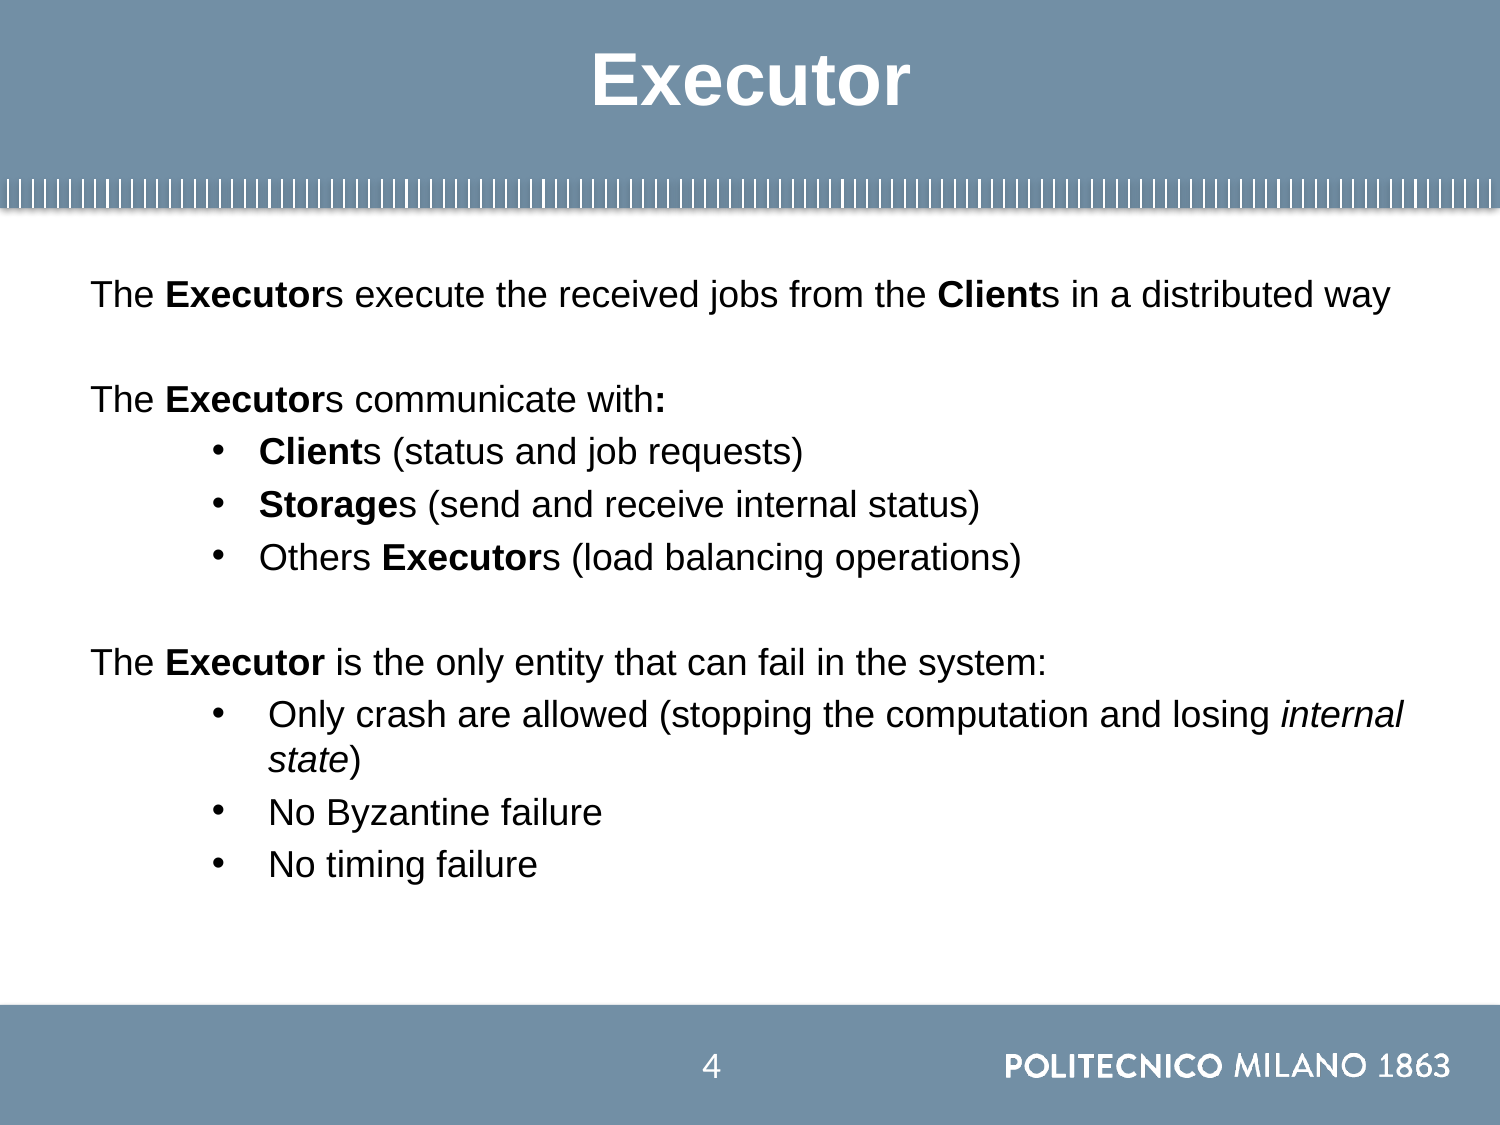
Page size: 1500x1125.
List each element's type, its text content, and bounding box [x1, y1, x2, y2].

picture [999, 1041, 1456, 1089]
title Executor [47, 22, 1455, 161]
list The Executors execute the received jobs from the Clients in a distributed way The Executors communicate with: Clients (status and job requests) Storages (send and receive internal status) Others Executors (load balancing operations) The Executor is the only entity that can fail in the system: Only crash are allowed (stopping the computation and losing internal state) No Byzantine failure No timing failure [75, 262, 1441, 1005]
slide_number 4 [687, 1033, 812, 1096]
